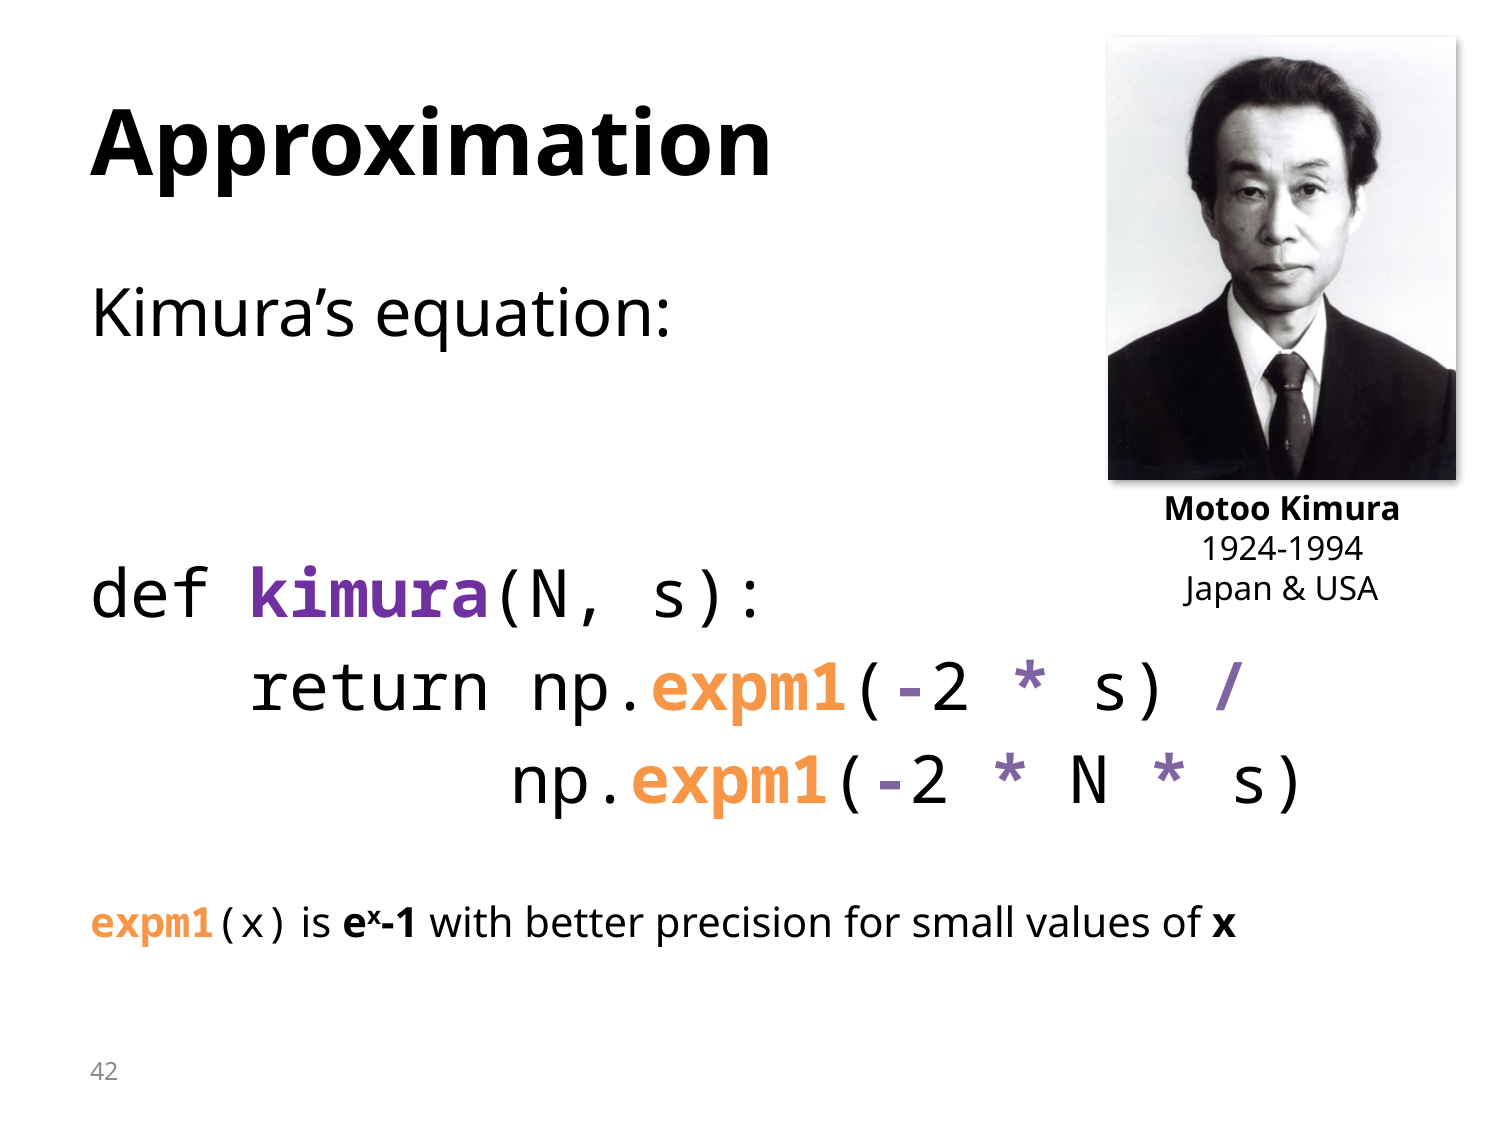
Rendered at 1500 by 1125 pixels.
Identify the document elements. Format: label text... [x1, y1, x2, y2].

slide_number 42 [75, 1042, 425, 1103]
text_box Motoo Kimura 1924-1994 Japan & USA [1069, 479, 1495, 615]
picture [1108, 36, 1456, 481]
title Approximation [75, 45, 1103, 233]
